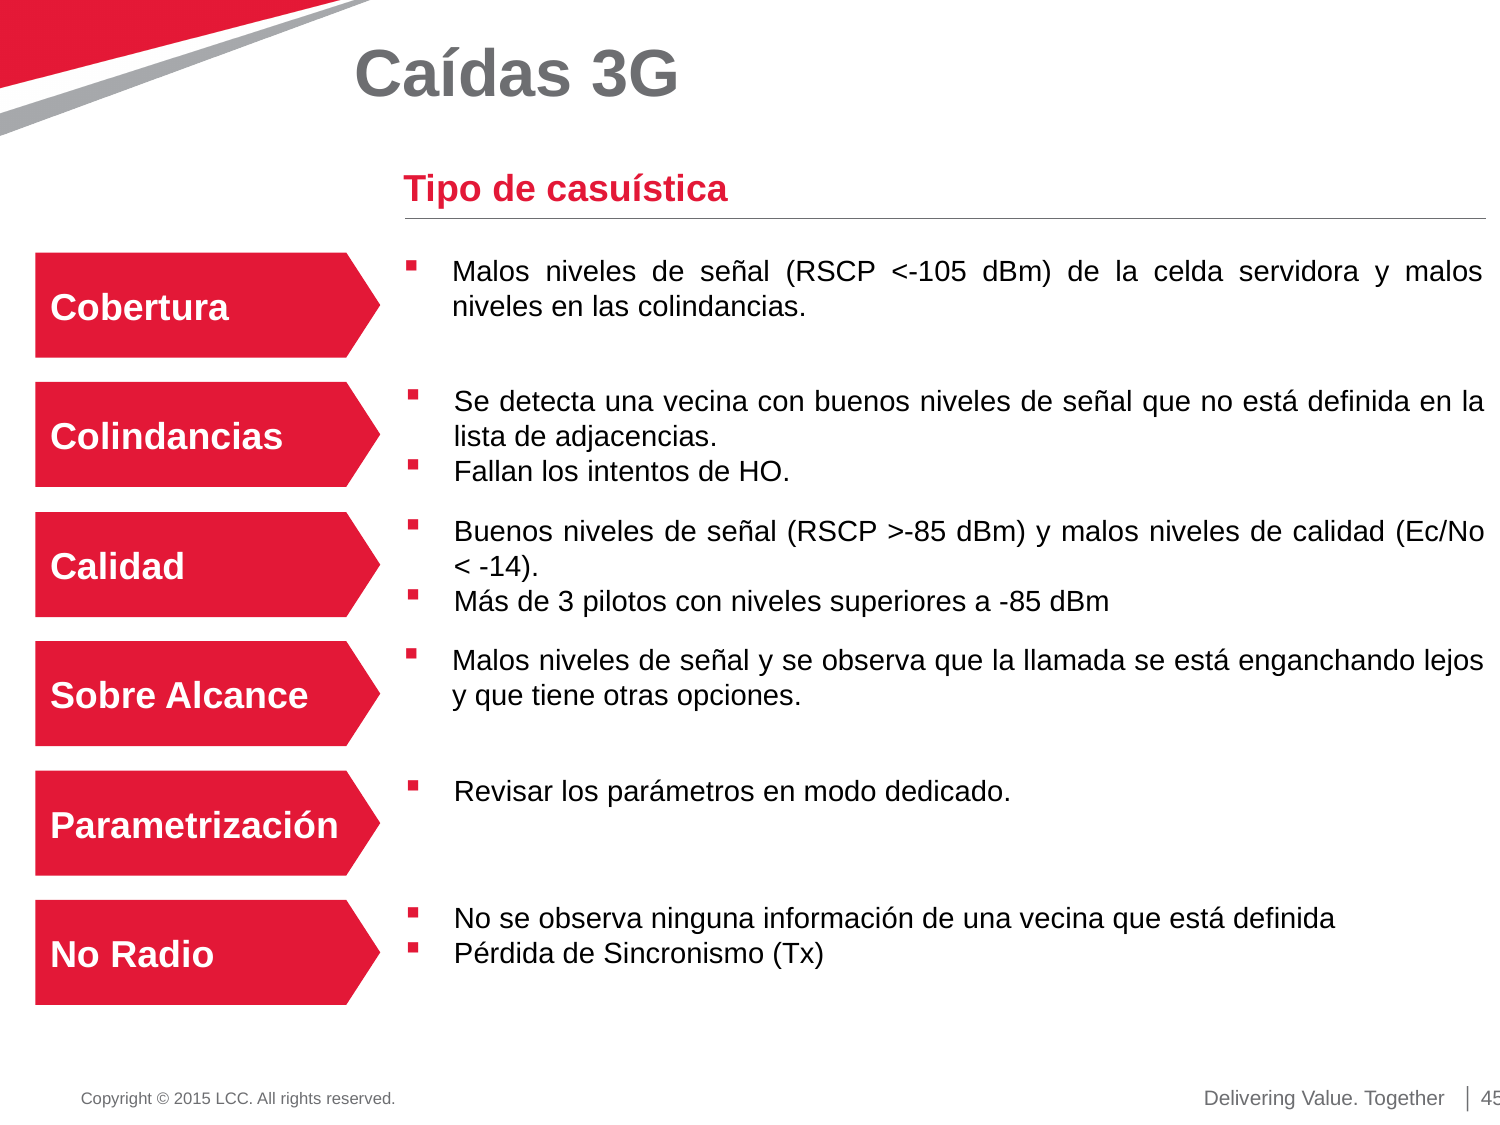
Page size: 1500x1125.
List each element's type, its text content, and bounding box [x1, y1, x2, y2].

text_box Se detecta una vecina con buenos niveles de señal que no está definida en la lista de adjacencias. Fallan los intentos de HO. [405, 381, 1487, 487]
text_box No Radio [33, 897, 383, 1007]
text_box Sobre Alcance [33, 639, 383, 749]
text_box Cobertura [33, 250, 383, 360]
text_box Parametrización [33, 768, 383, 878]
text_box Malos niveles de señal y se observa que la llamada se está enganchando lejos y que tiene otras opciones. [403, 641, 1486, 712]
text_box Revisar los parámetros en modo dedicado. [405, 772, 1487, 808]
text_box No se observa ninguna información de una vecina que está definida Pérdida de Sincronismo (Tx) [405, 899, 1487, 970]
text_box Malos niveles de señal (RSCP <-105 dBm) de la celda servidora y malos niveles en las colindancias. [403, 252, 1485, 323]
text_box Tipo de casuística [403, 164, 1446, 210]
text_box Colindancias [33, 379, 383, 489]
title Caídas 3G [354, 29, 1427, 111]
text_box Calidad [33, 510, 383, 620]
text_box Buenos niveles de señal (RSCP >-85 dBm) y malos niveles de calidad (Ec/No < -14). Más de 3 pilotos con niveles superiores a -85 dBm [405, 512, 1487, 618]
picture [0, 0, 373, 136]
